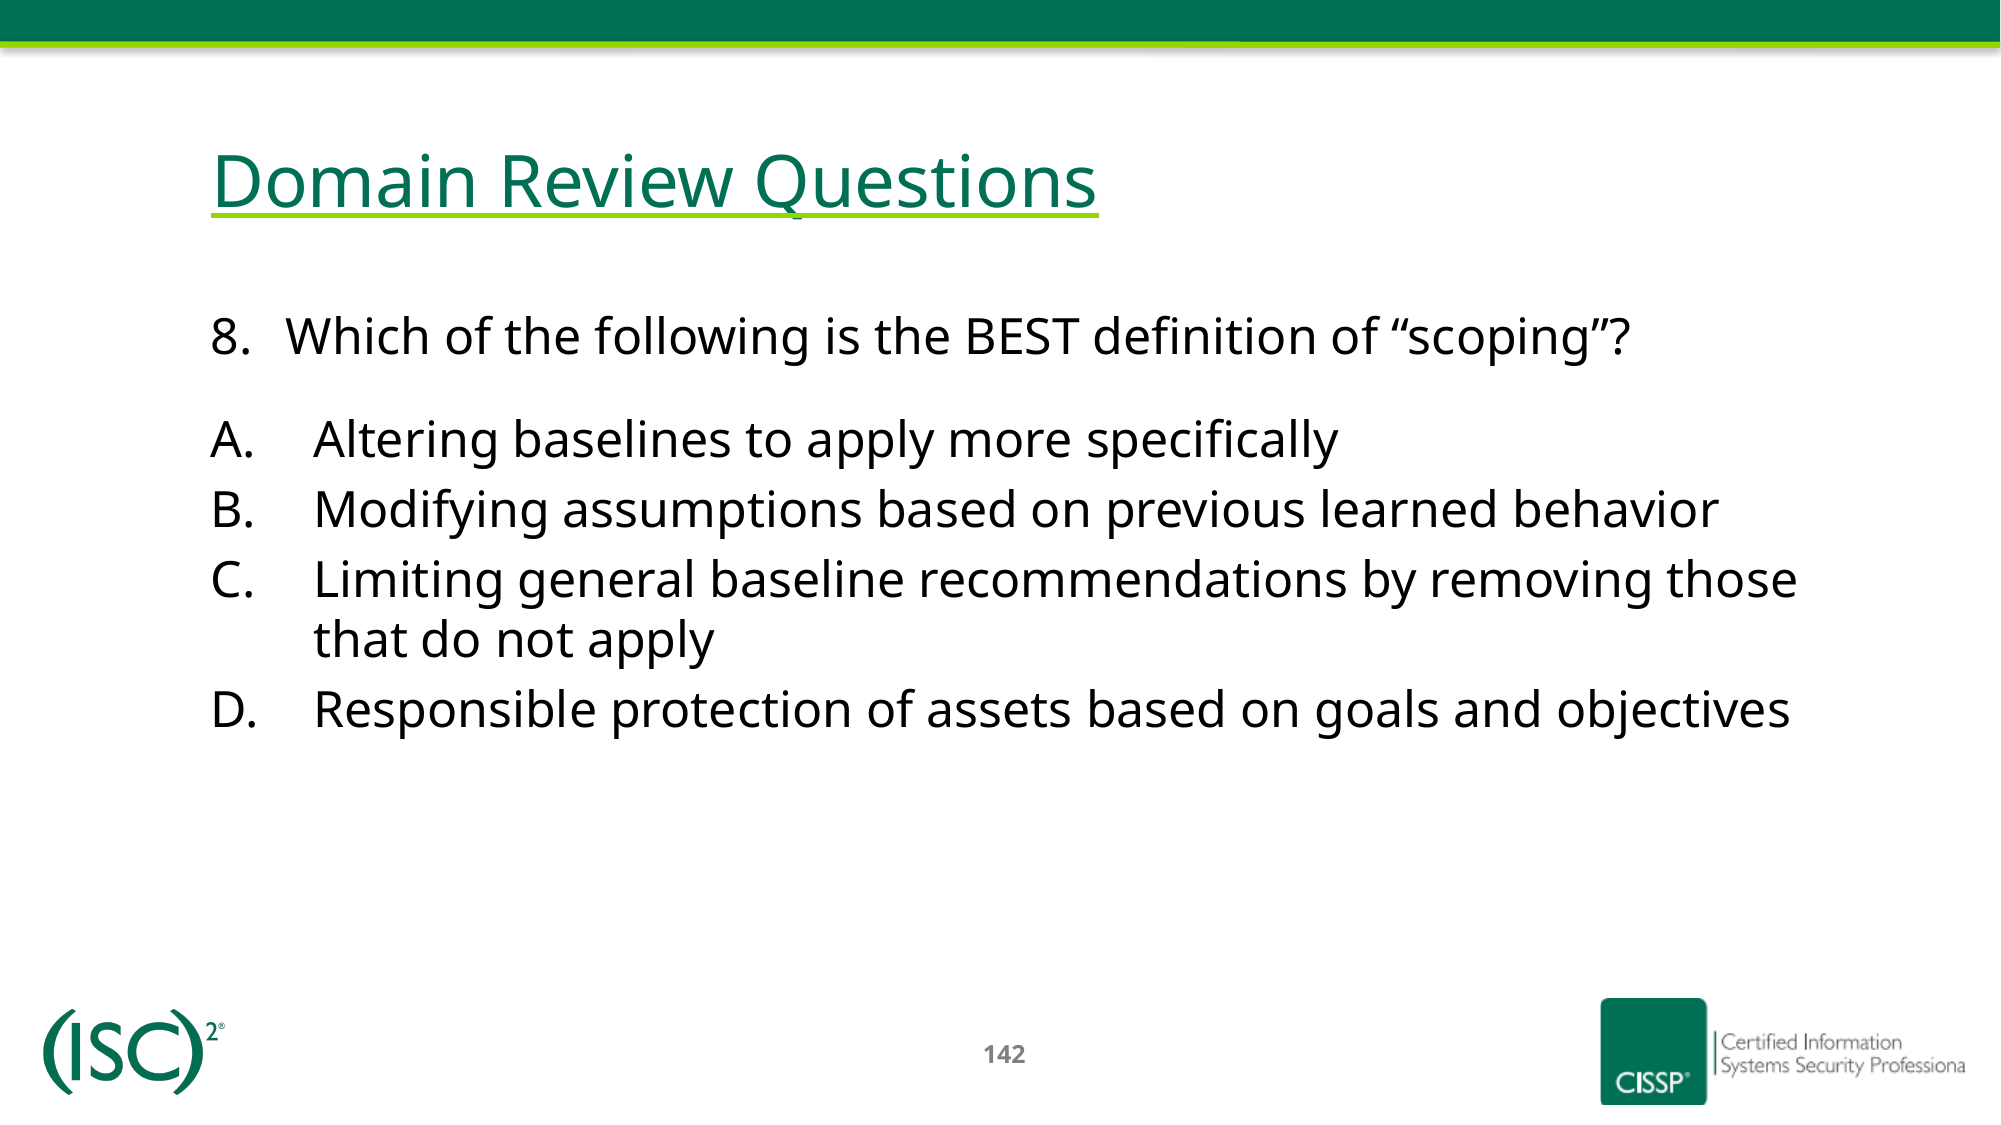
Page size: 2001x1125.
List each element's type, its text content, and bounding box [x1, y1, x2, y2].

title Domain Review Questions [196, 91, 1862, 280]
list Which of the following is the BEST definition of “scoping”? Altering baselines to apply more specifically Modifying assumptions based on previous learned behavior Limiting general baseline recommendations by removing those that do not apply Responsible protection of assets based on goals and objectives [196, 297, 1895, 961]
picture [40, 1005, 228, 1099]
